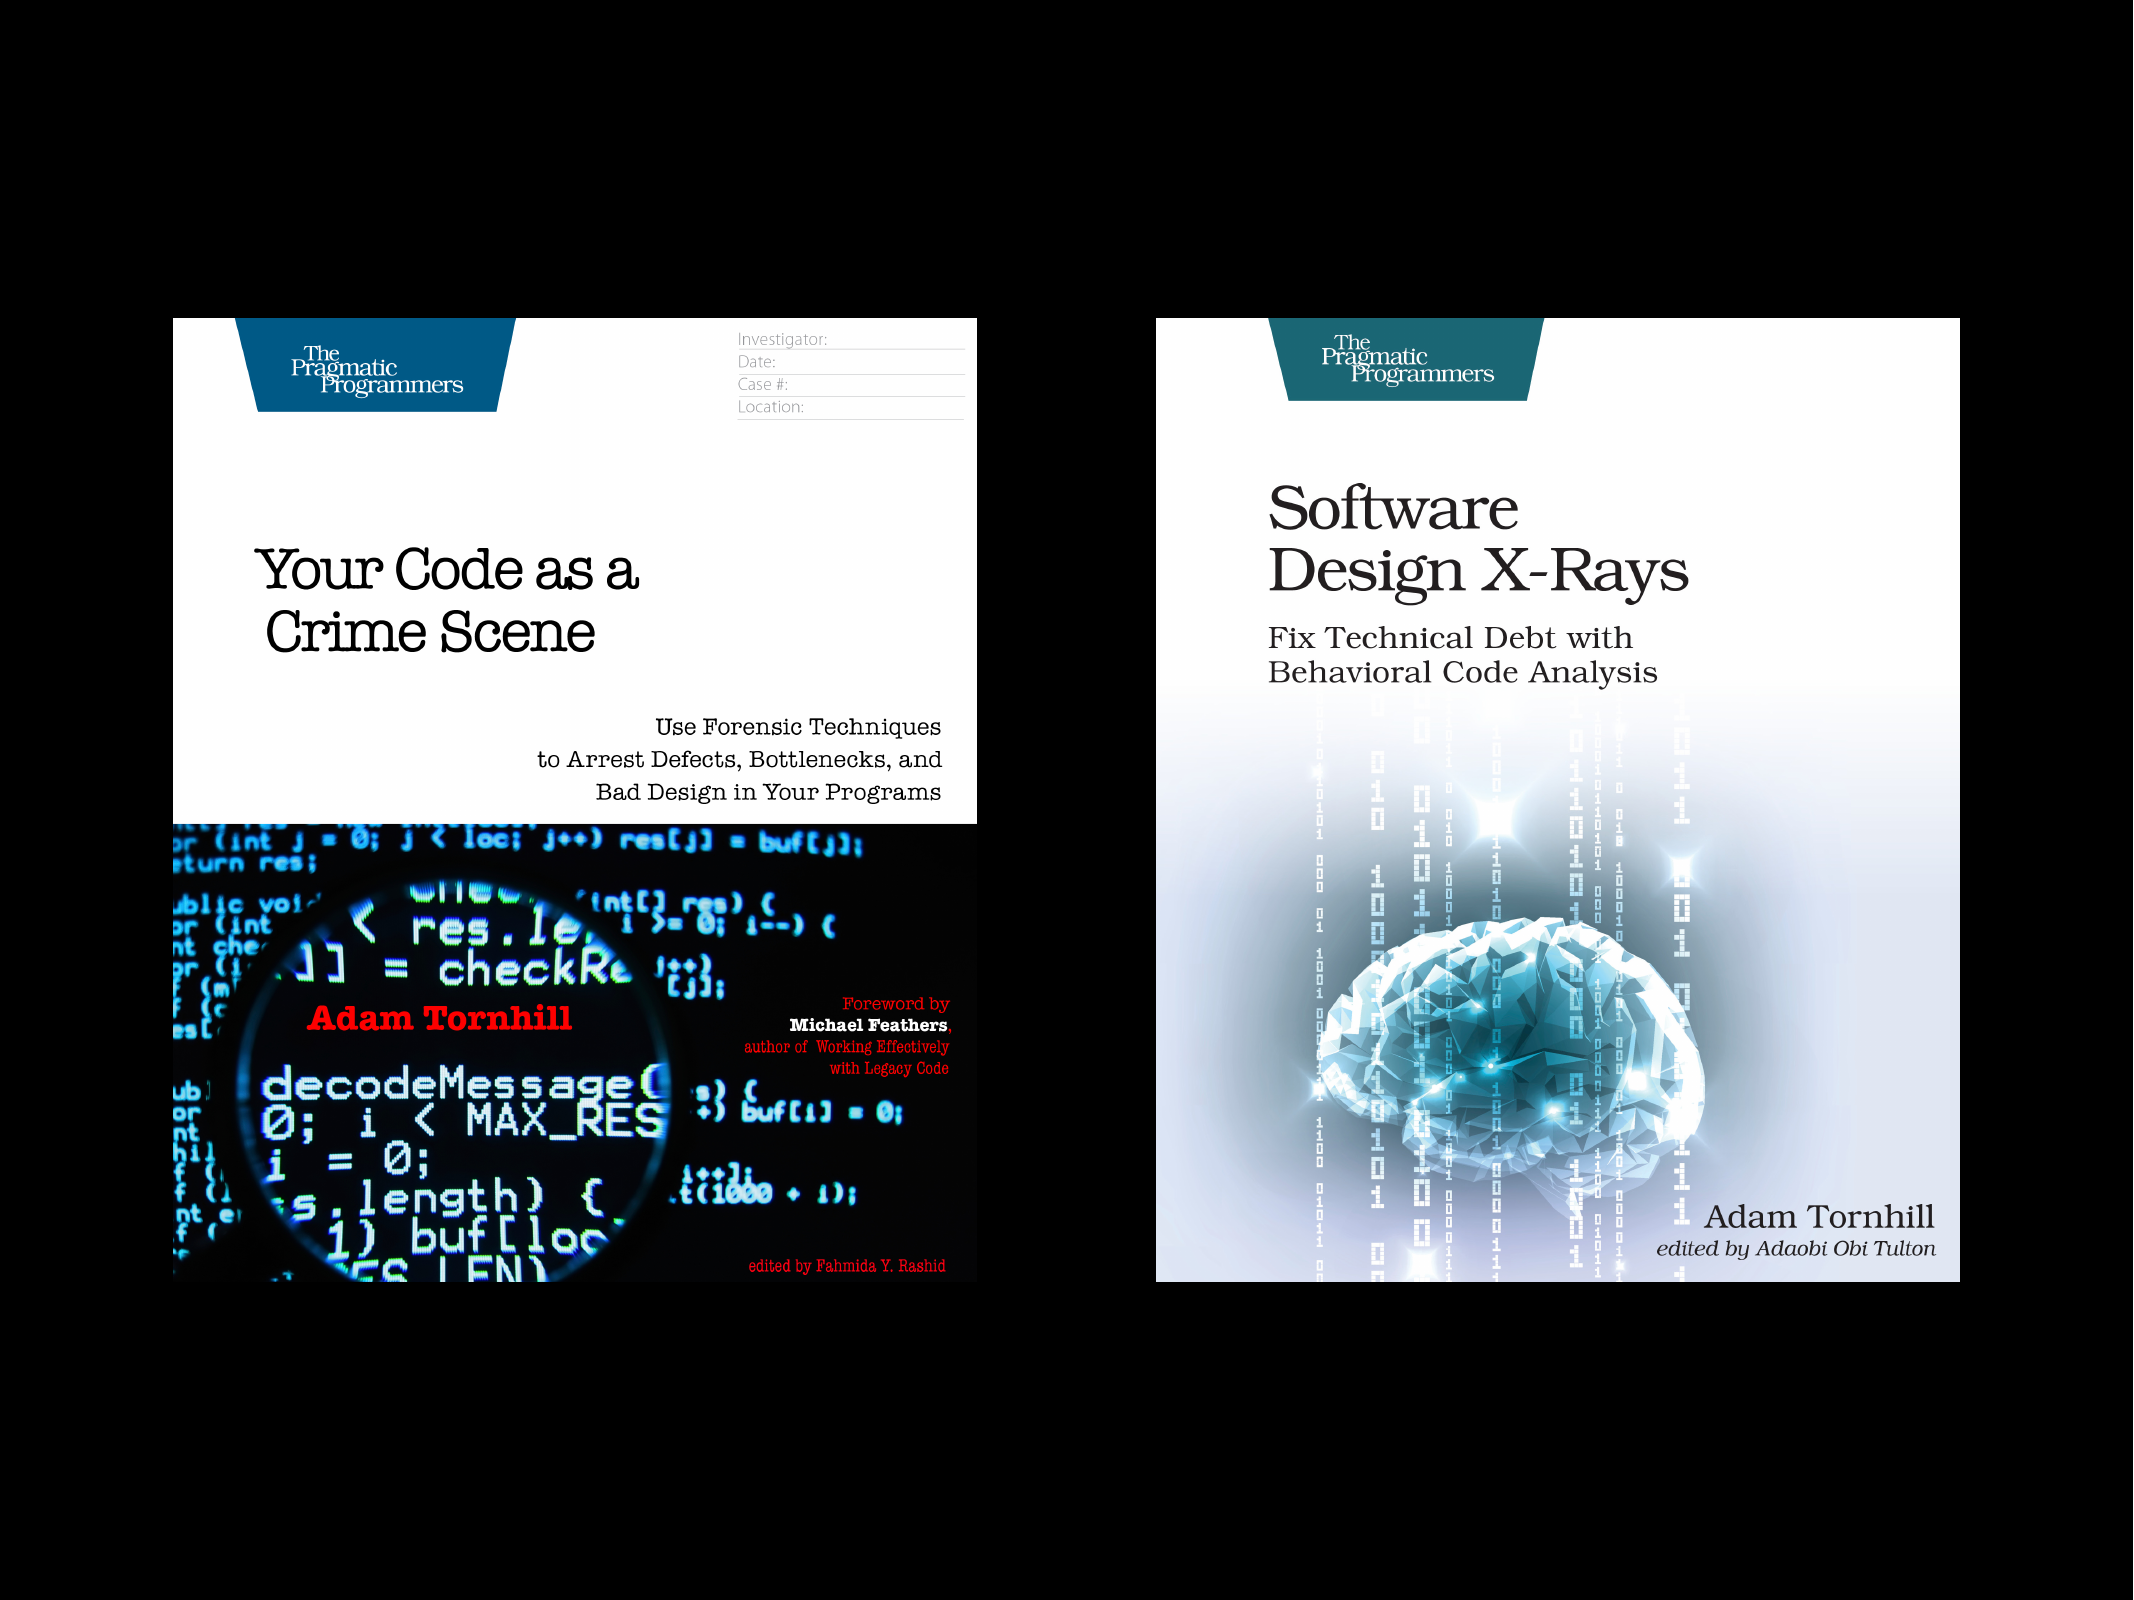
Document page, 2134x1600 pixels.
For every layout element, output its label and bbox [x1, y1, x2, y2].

picture [333, 380, 338, 392]
picture [326, 352, 331, 360]
picture [356, 364, 362, 375]
picture [173, 317, 978, 1283]
picture [323, 373, 338, 392]
picture [1156, 317, 1960, 1283]
picture [303, 363, 310, 375]
picture [173, 978, 178, 995]
